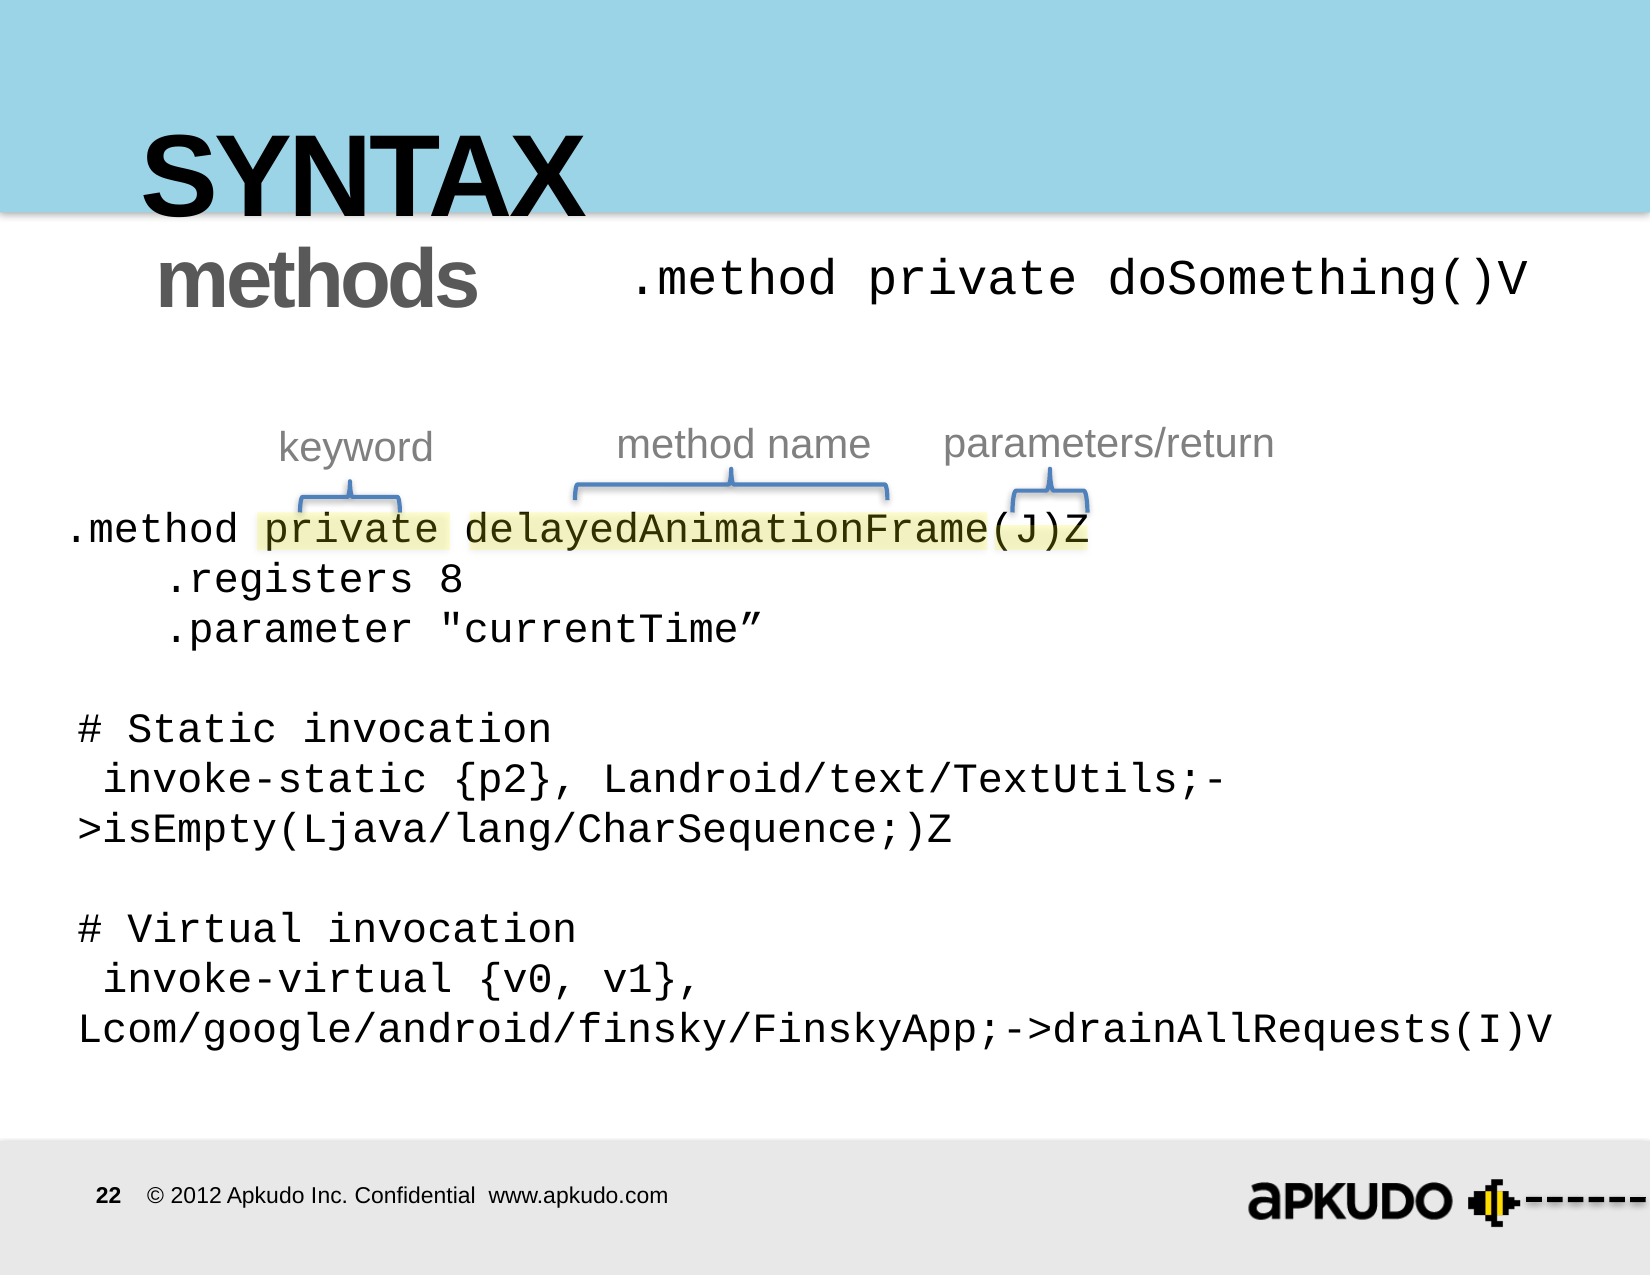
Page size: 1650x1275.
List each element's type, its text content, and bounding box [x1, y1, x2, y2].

text_box [469, 512, 988, 551]
text_box [572, 475, 890, 501]
text_box [0, 0, 1650, 213]
text_box .method private delayedAnimationFrame(J)Z .registers 8 .parameter "currentTime” [49, 492, 1650, 698]
text_box [994, 524, 1088, 551]
text_box keyword [263, 412, 450, 478]
text_box [297, 479, 402, 510]
picture [1236, 1154, 1527, 1251]
text_box 22 © 2012 Apkudo Inc. Confidential www.apkudo.com [79, 1172, 778, 1217]
text_box parameters/return [928, 408, 1313, 474]
text_box [136, 173, 1461, 375]
text_box [256, 512, 451, 551]
text_box methods [139, 198, 1463, 400]
text_box [1010, 474, 1090, 513]
text_box SYNTAX [123, 43, 1461, 245]
text_box .method private doSomething()V [1463, 236, 1613, 312]
text_box method name [601, 409, 887, 475]
text_box # Static invocation invoke-static {p2}, Landroid/text/TextUtils;->isEmpty(Ljava/lang/CharSequence;)Z # Virtual invocation invoke-virtual {v0, v1}, Lcom/google/android/finsky/FinskyApp;->drainAllRequests(I)V [62, 693, 1613, 1098]
text_box [0, 1140, 1650, 1275]
